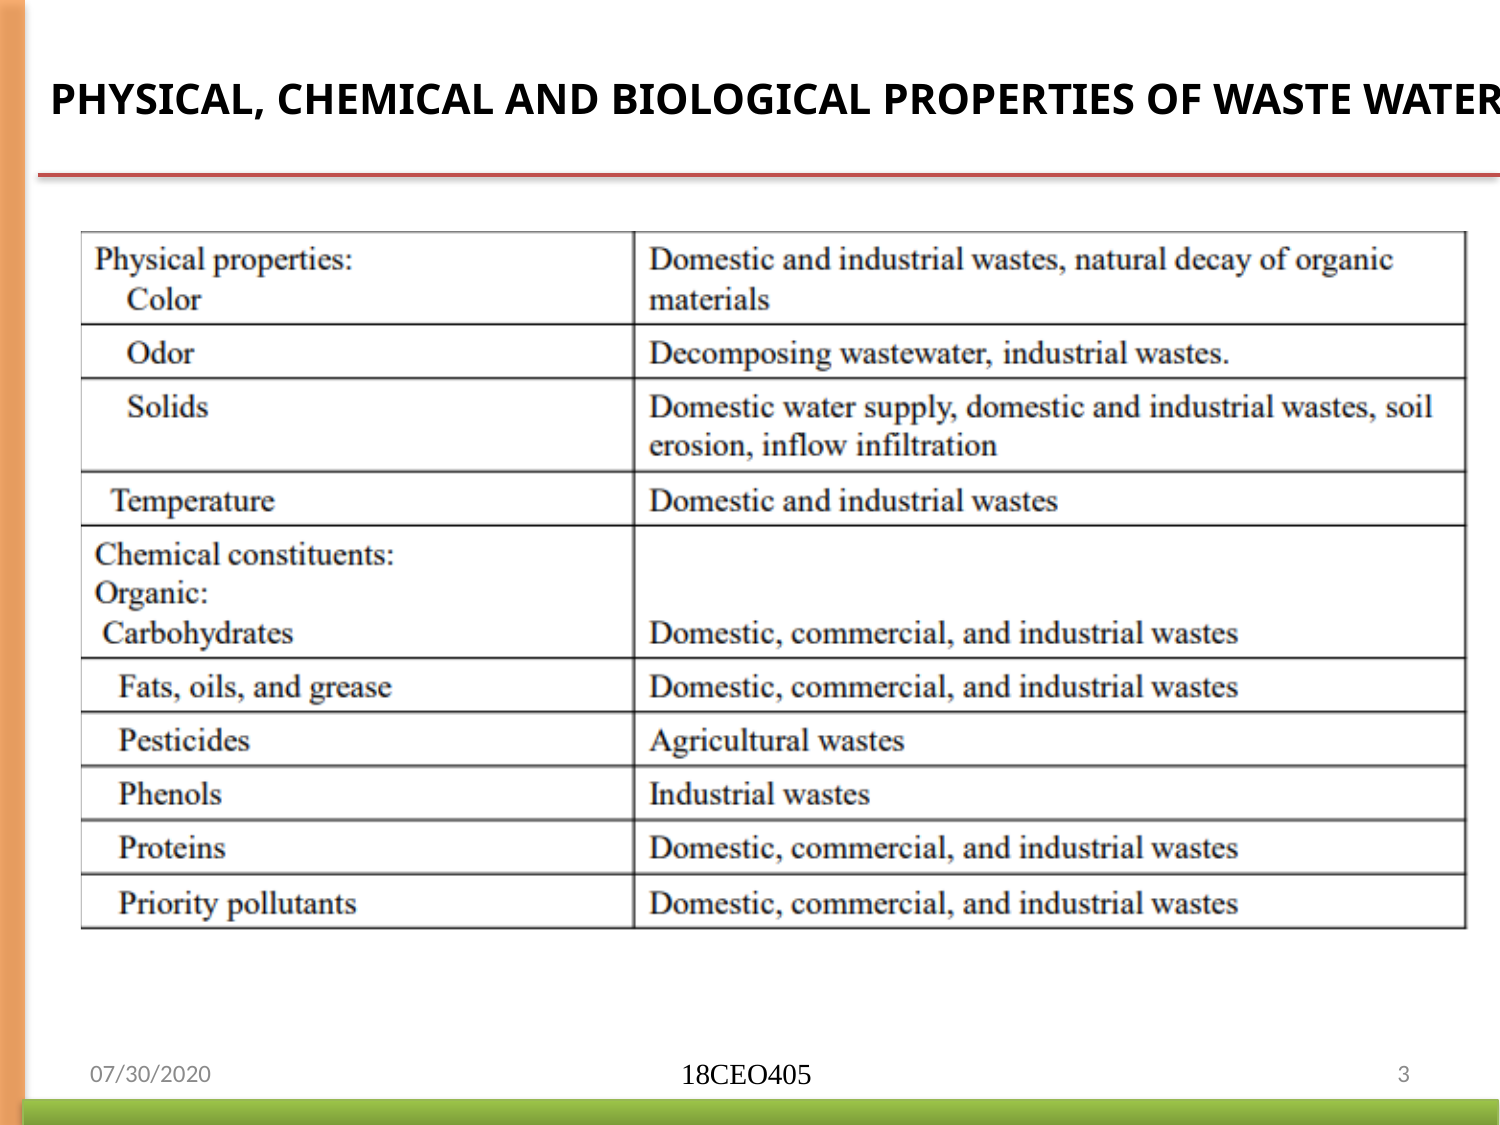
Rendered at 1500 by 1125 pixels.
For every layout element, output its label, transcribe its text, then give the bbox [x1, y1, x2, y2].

footer 18CEO405 [512, 1042, 988, 1103]
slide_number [75, 1042, 425, 1103]
picture [80, 231, 1483, 953]
slide_number 3 [1074, 1042, 1425, 1103]
title PHYSICAL, CHEMICAL AND BIOLOGICAL PROPERTIES OF WASTE WATER [26, 62, 1500, 135]
